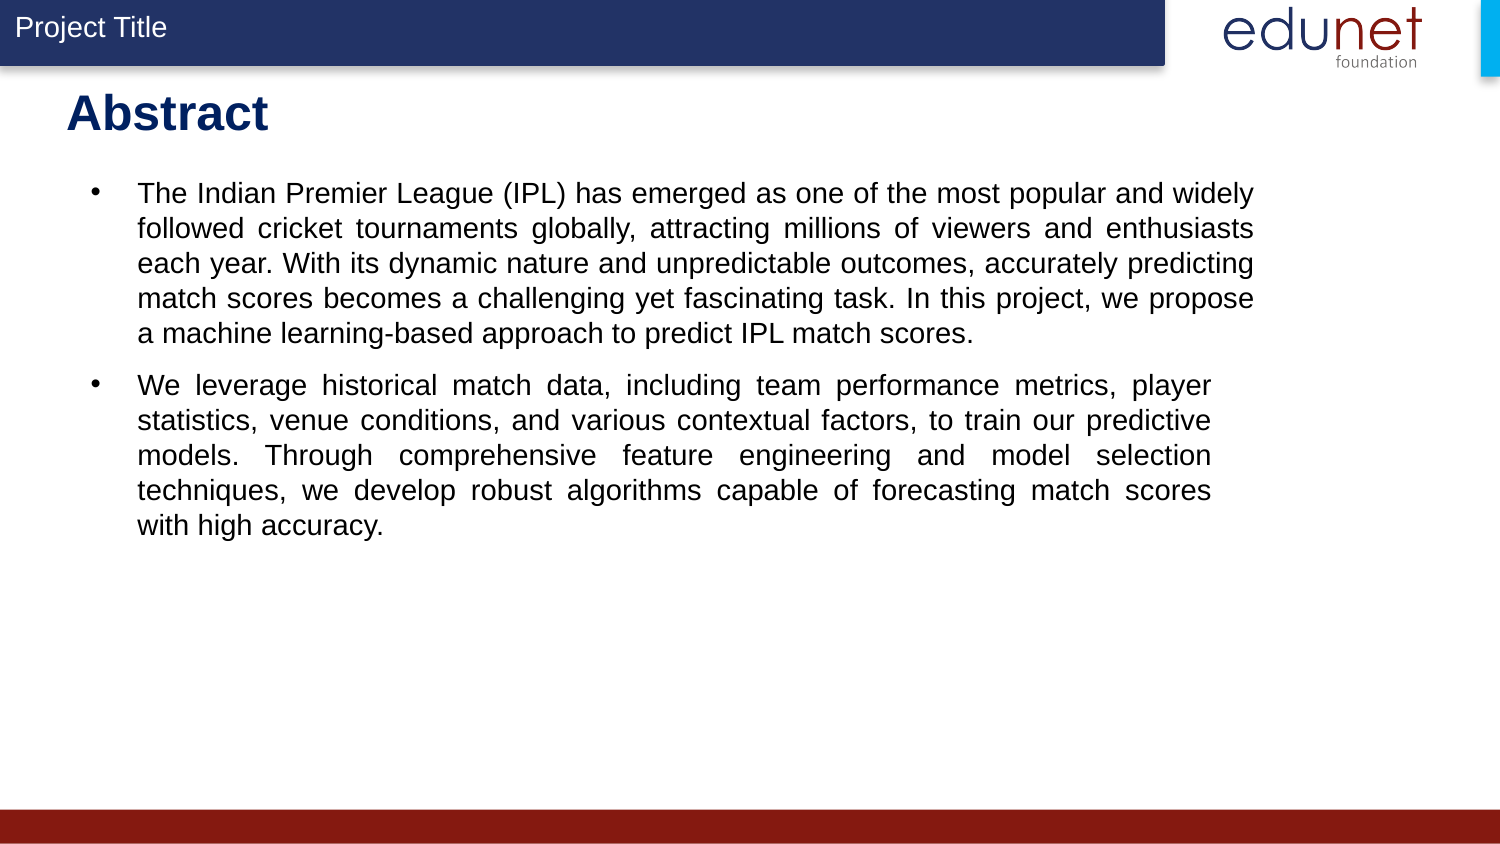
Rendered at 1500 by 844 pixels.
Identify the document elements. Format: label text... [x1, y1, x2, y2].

picture [1219, 4, 1424, 72]
text_box We leverage historical match data, including team performance metrics, player statistics, venue conditions, and various contextual factors, to train our predictive models. Through comprehensive feature engineering and model selection techniques, we develop robust algorithms capable of forecasting match scores with high accuracy. [75, 358, 1228, 549]
title Abstract [51, 72, 1449, 229]
text_box The Indian Premier League (IPL) has emerged as one of the most popular and widely followed cricket tournaments globally, attracting millions of viewers and enthusiasts each year. With its dynamic nature and unpredictable outcomes, accurately predicting match scores becomes a challenging yet fascinating task. In this project, we propose a machine learning-based approach to predict IPL match scores. [75, 166, 1271, 357]
